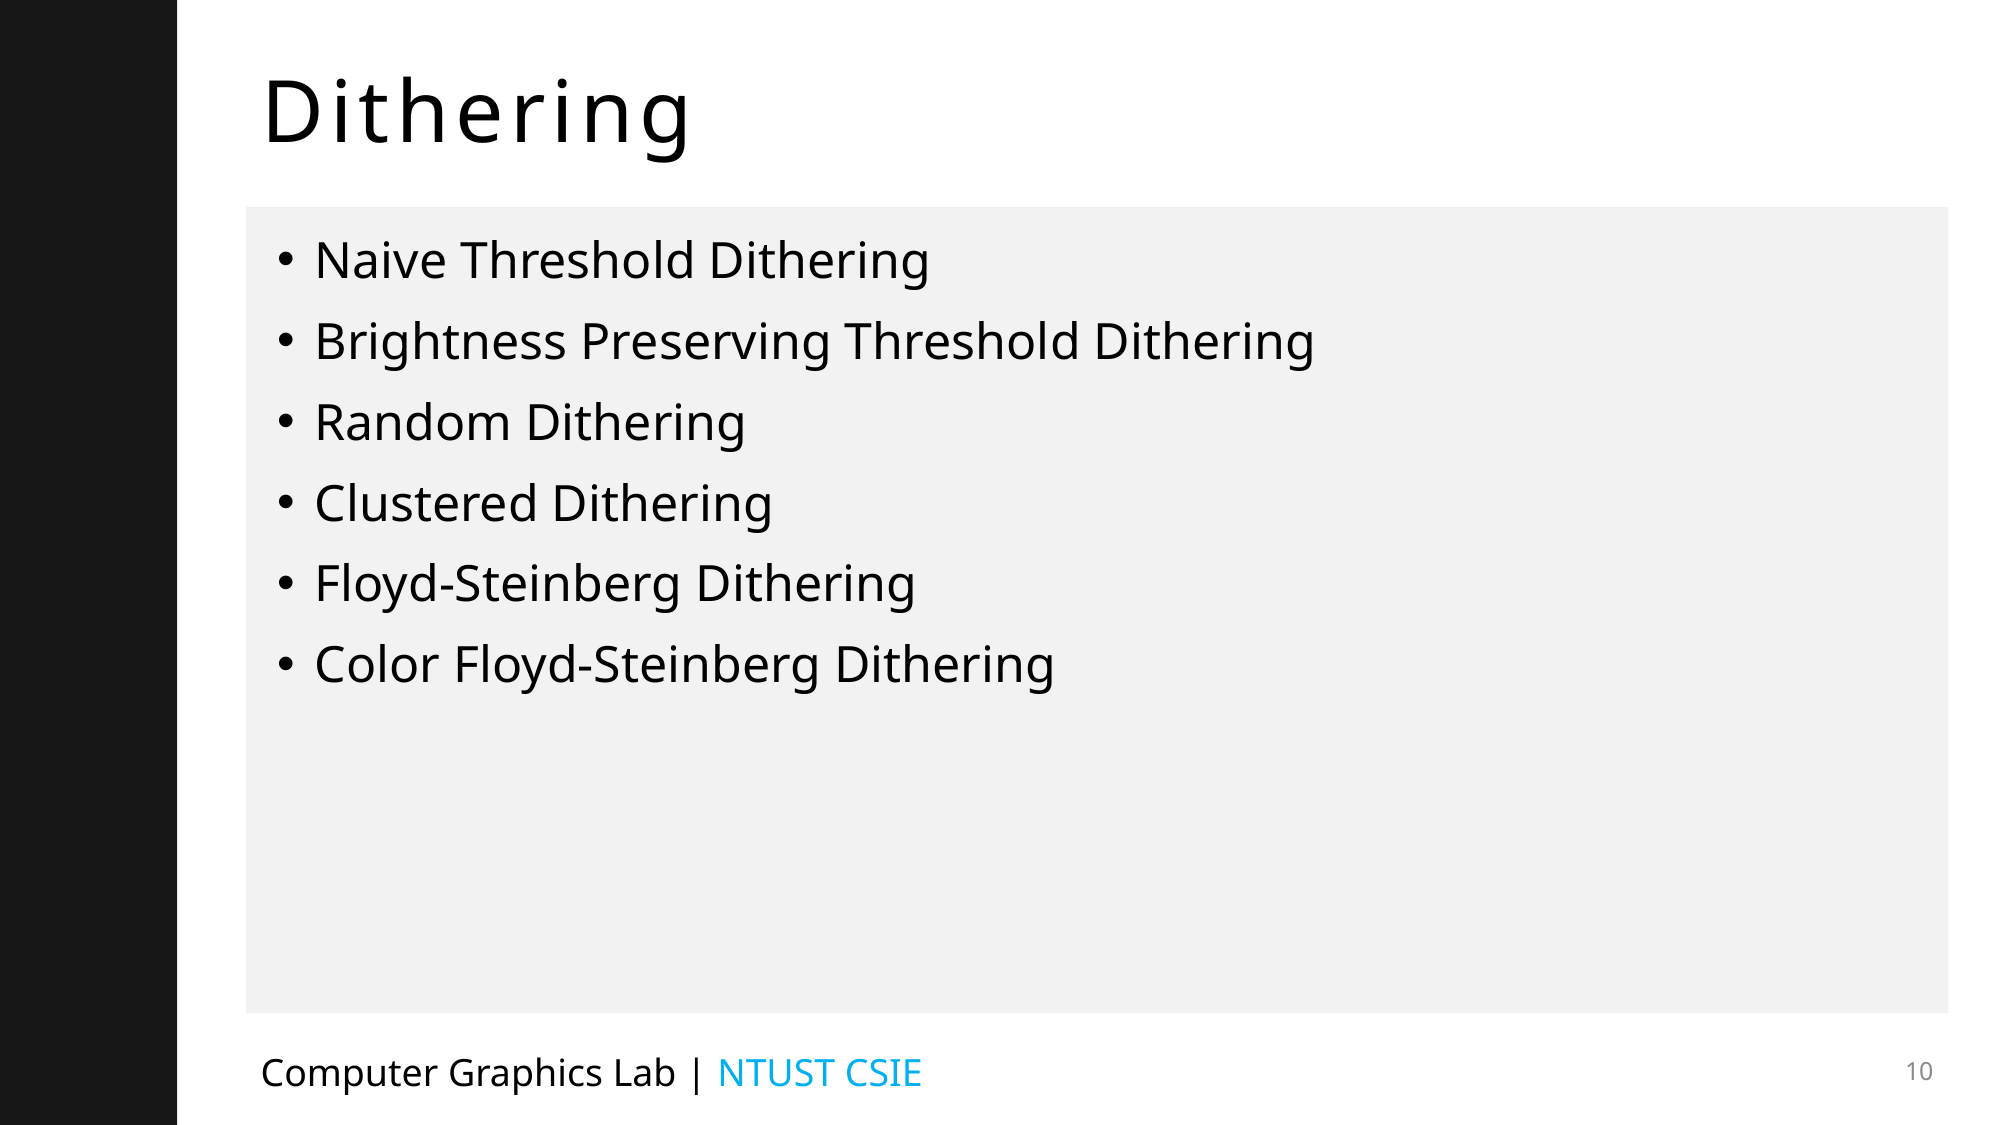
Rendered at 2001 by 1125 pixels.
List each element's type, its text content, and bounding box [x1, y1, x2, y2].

title Dithering [246, 59, 1949, 169]
list Naive Threshold Dithering Brightness Preserving Threshold Dithering Random Dithering Clustered Dithering Floyd-Steinberg Dithering Color Floyd-Steinberg Dithering [262, 220, 1932, 999]
